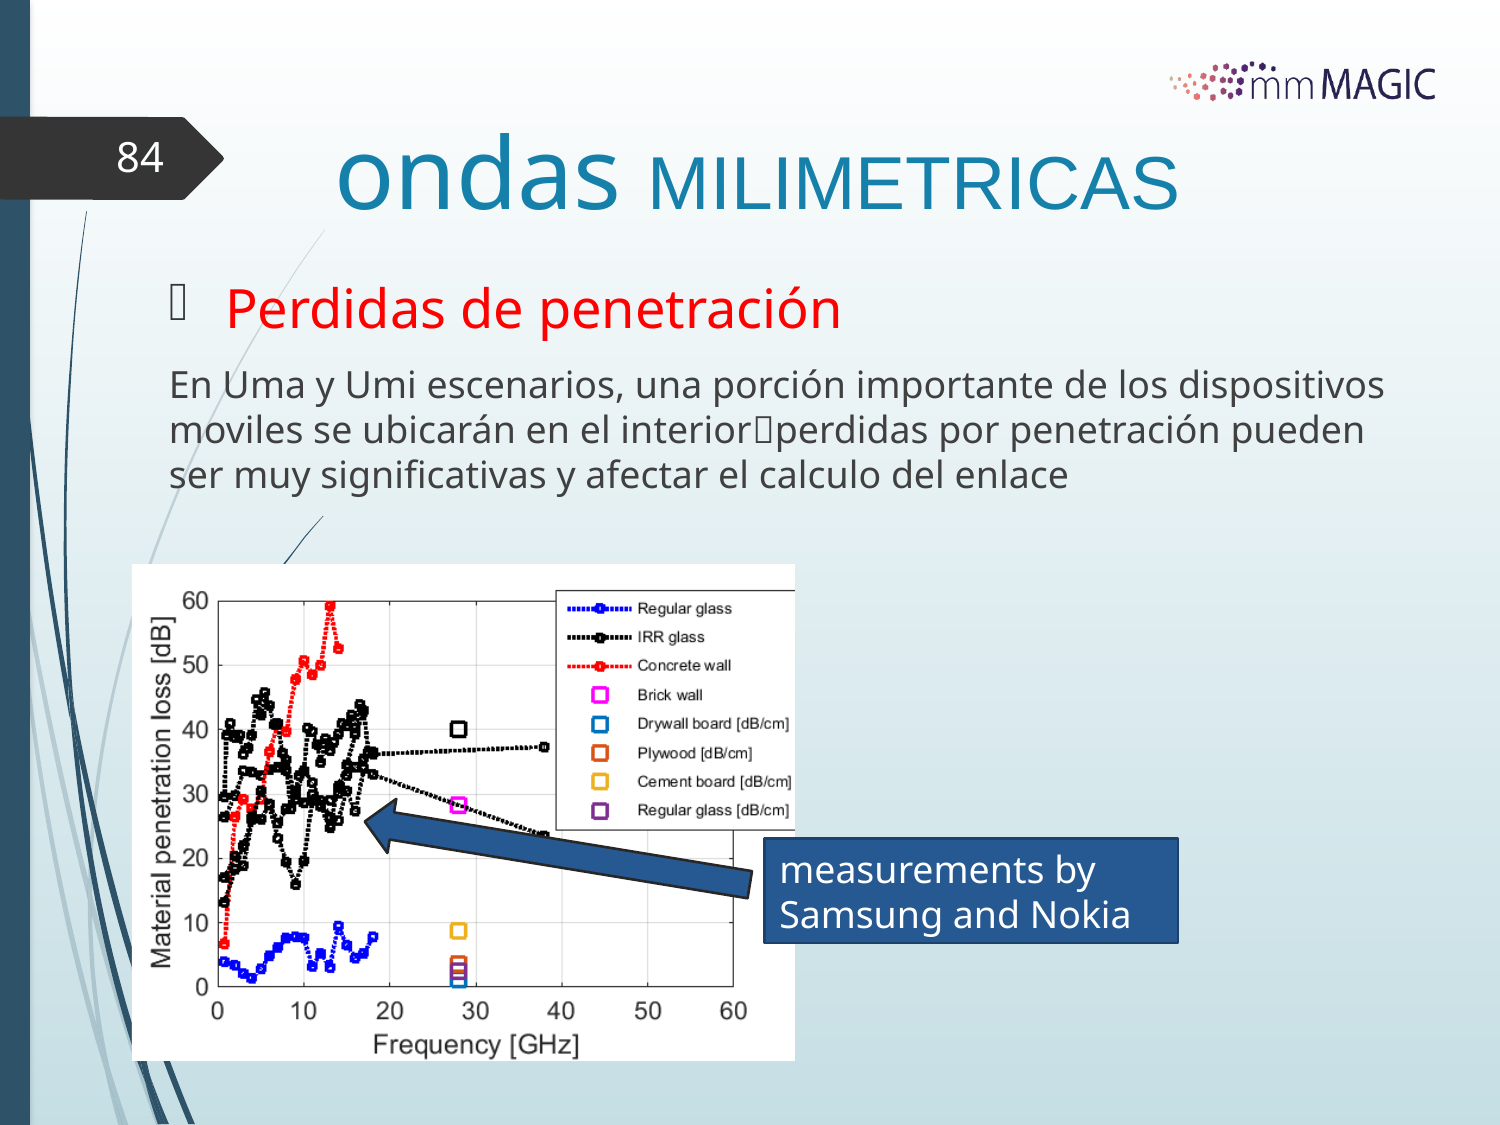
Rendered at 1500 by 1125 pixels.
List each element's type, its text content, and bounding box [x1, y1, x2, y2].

picture [131, 563, 796, 1062]
text_box measurements by Samsung and Nokia [799, 837, 1179, 944]
picture [1125, 55, 1442, 106]
slide_number 84 [83, 129, 180, 190]
list Perdidas de penetración En Uma y Umi escenarios, una porción importante de los dispositivos moviles se ubicarán en el interiorperdidas por penetración pueden ser muy significativas y afectar el calculo del enlace [154, 267, 1407, 857]
title ondas MILIMETRICAS [319, 102, 1400, 267]
